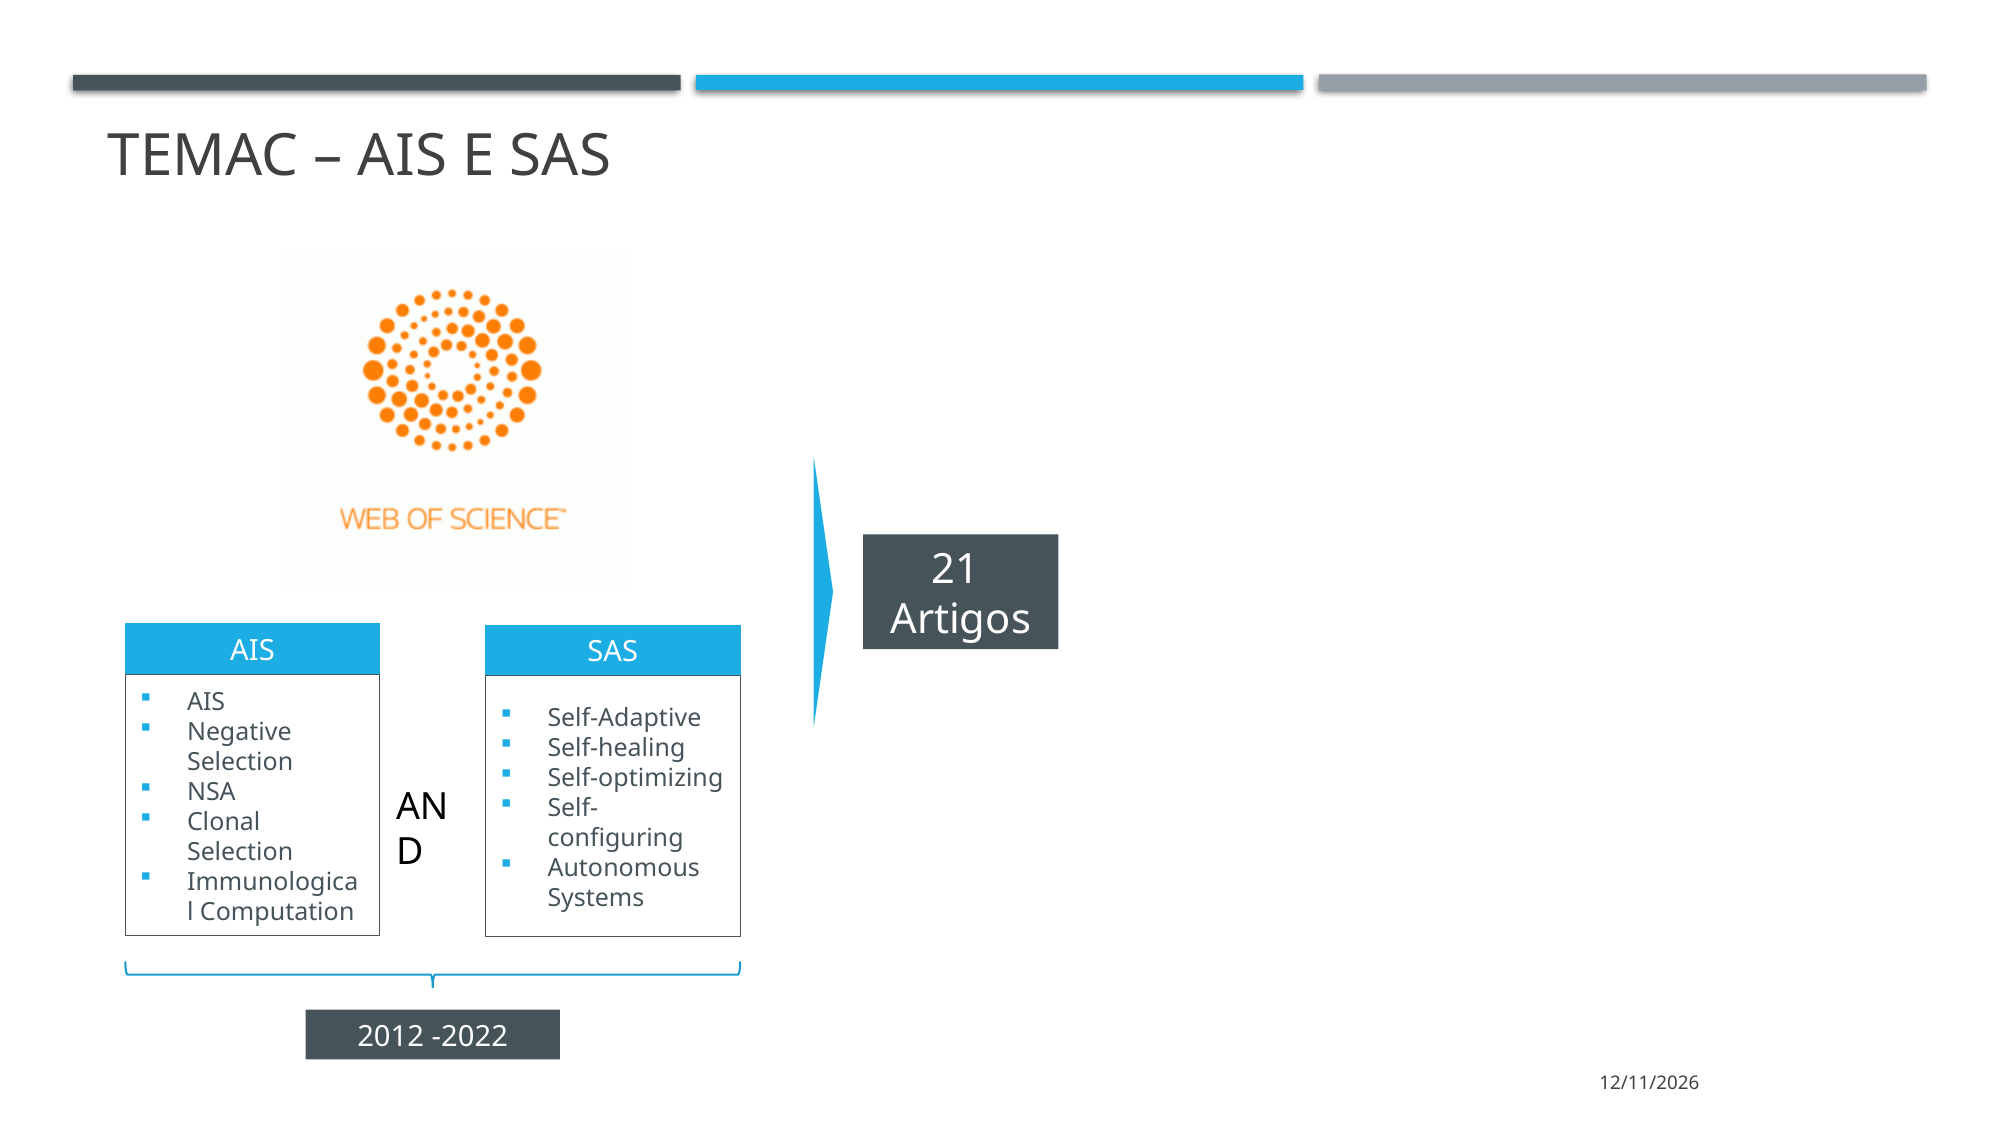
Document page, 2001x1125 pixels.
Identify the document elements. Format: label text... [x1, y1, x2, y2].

picture [280, 247, 625, 593]
text_box AIS [125, 623, 380, 673]
text_box AND [382, 774, 484, 880]
text_box 21 Artigos [863, 534, 1059, 650]
text_box TEMAC – AIS E SAS [92, 97, 1818, 195]
text_box [124, 960, 742, 989]
text_box AIS Negative Selection NSA Clonal Selection Immunological Computation [124, 673, 382, 937]
text_box SAS [485, 625, 741, 674]
text_box [811, 454, 835, 729]
text_box 2012 -2022 [305, 1009, 560, 1060]
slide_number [1247, 1053, 1715, 1114]
text_box Self-Adaptive Self-healing Self-optimizing Self-configuring Autonomous Systems [484, 674, 742, 939]
